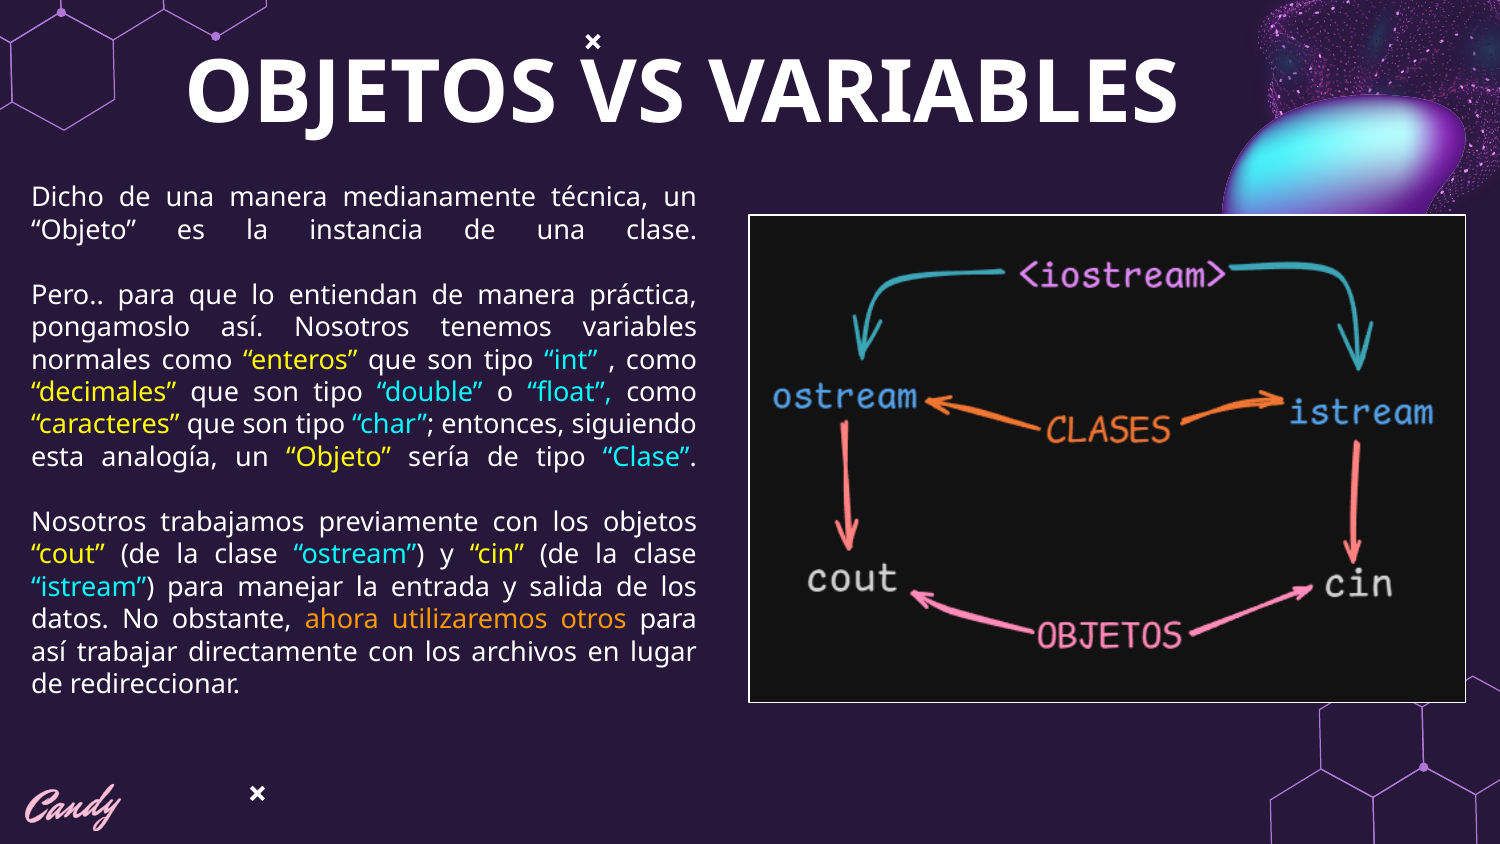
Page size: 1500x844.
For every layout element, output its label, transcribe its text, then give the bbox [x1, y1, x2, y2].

text_box OBJETOS VS VARIABLES [169, 42, 1331, 134]
text_box Dicho de una manera medianamente técnica, un “Objeto” es la instancia de una clase. Pero.. para que lo entiendan de manera práctica, pongamoslo así. Nosotros tenemos variables normales como “enteros” que son tipo “int” , como “decimales” que son tipo “double” o “float”, como “caracteres” que son tipo “char”; entonces, siguiendo esta analogía, un “Objeto” sería de tipo “Clase”. Nosotros trabajamos previamente con los objetos “cout” (de la clase “ostream”) y “cin” (de la clase “istream”) para manejar la entrada y salida de los datos. No obstante, ahora utilizaremos otros para así trabajar directamente con los archivos en lugar de redireccionar. [16, 164, 712, 715]
picture [749, 215, 1465, 702]
picture [13, 773, 129, 843]
picture [1217, 0, 1500, 317]
